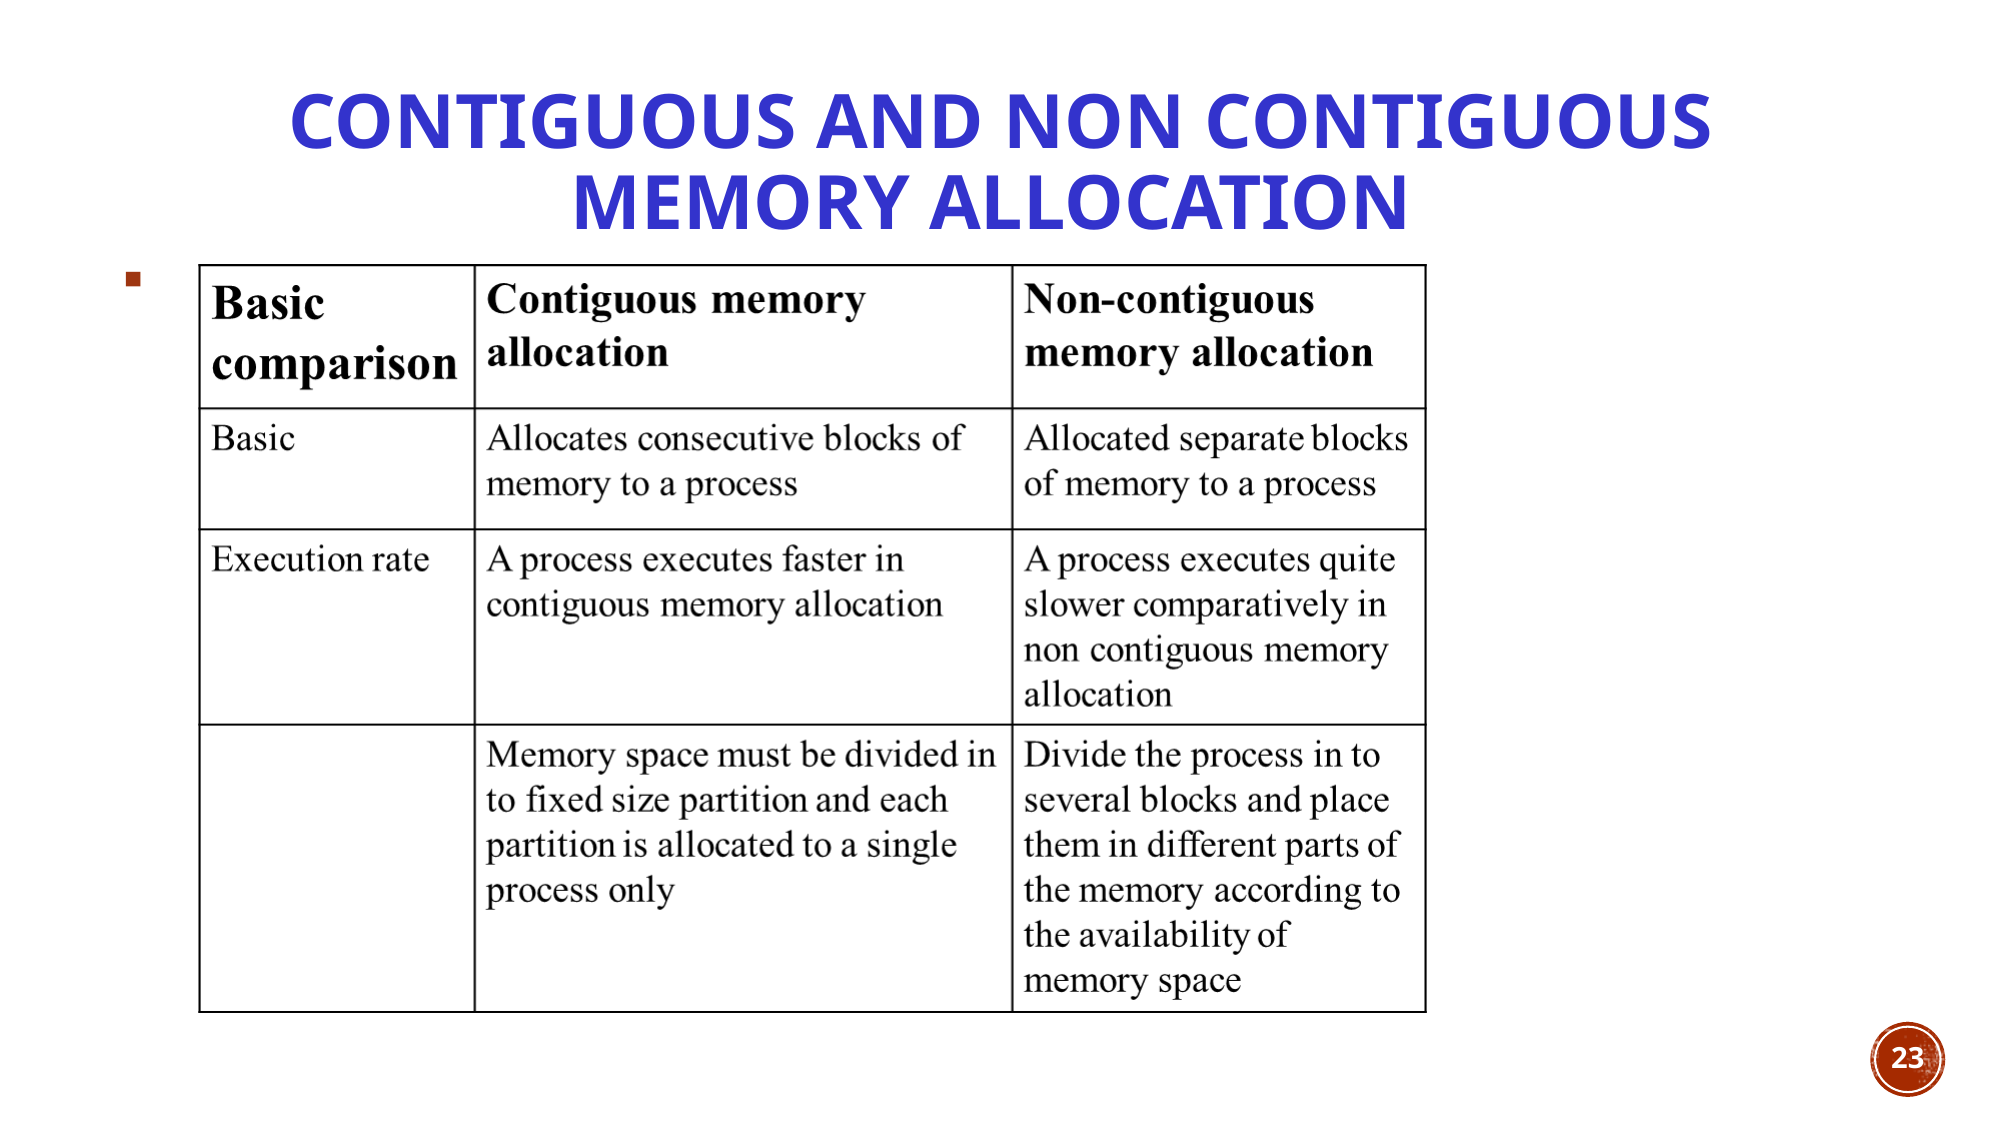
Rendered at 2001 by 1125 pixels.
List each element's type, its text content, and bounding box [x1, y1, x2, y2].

list [97, 250, 1905, 1089]
slide_number 23 [1855, 1028, 1961, 1089]
picture [198, 255, 1428, 1024]
title Contiguous and non contiguous memory allocation [97, 79, 1905, 250]
